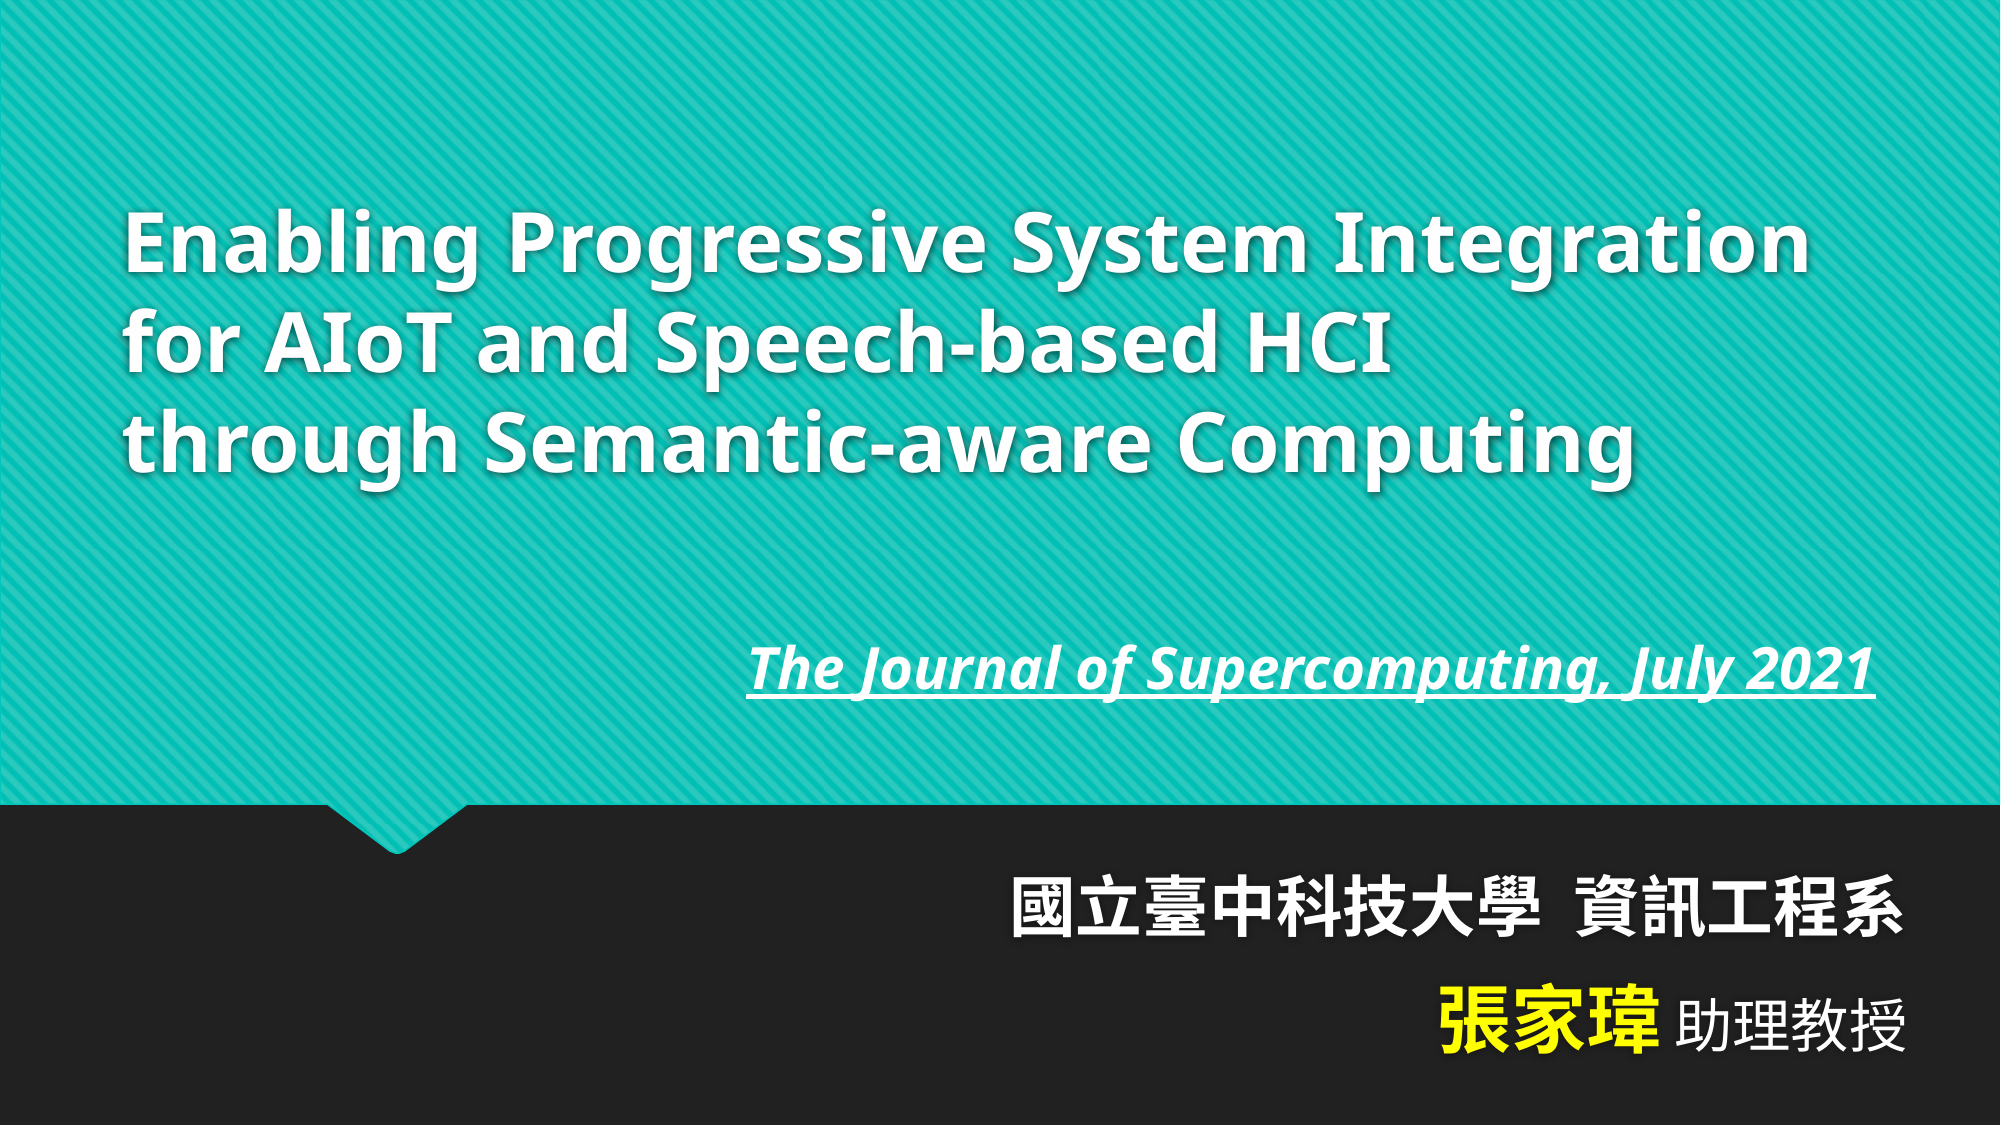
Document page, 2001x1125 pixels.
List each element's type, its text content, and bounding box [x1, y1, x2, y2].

subtitle 國立臺中科技大學 資訊工程系 張家瑋 助理教授 [188, 857, 1923, 1116]
title Enabling Progressive System Integration for AIoT and Speech-based HCI through Semantic-aware Computing [106, 129, 1841, 497]
text_box The Journal of Supercomputing, July 2021 [731, 623, 1892, 709]
